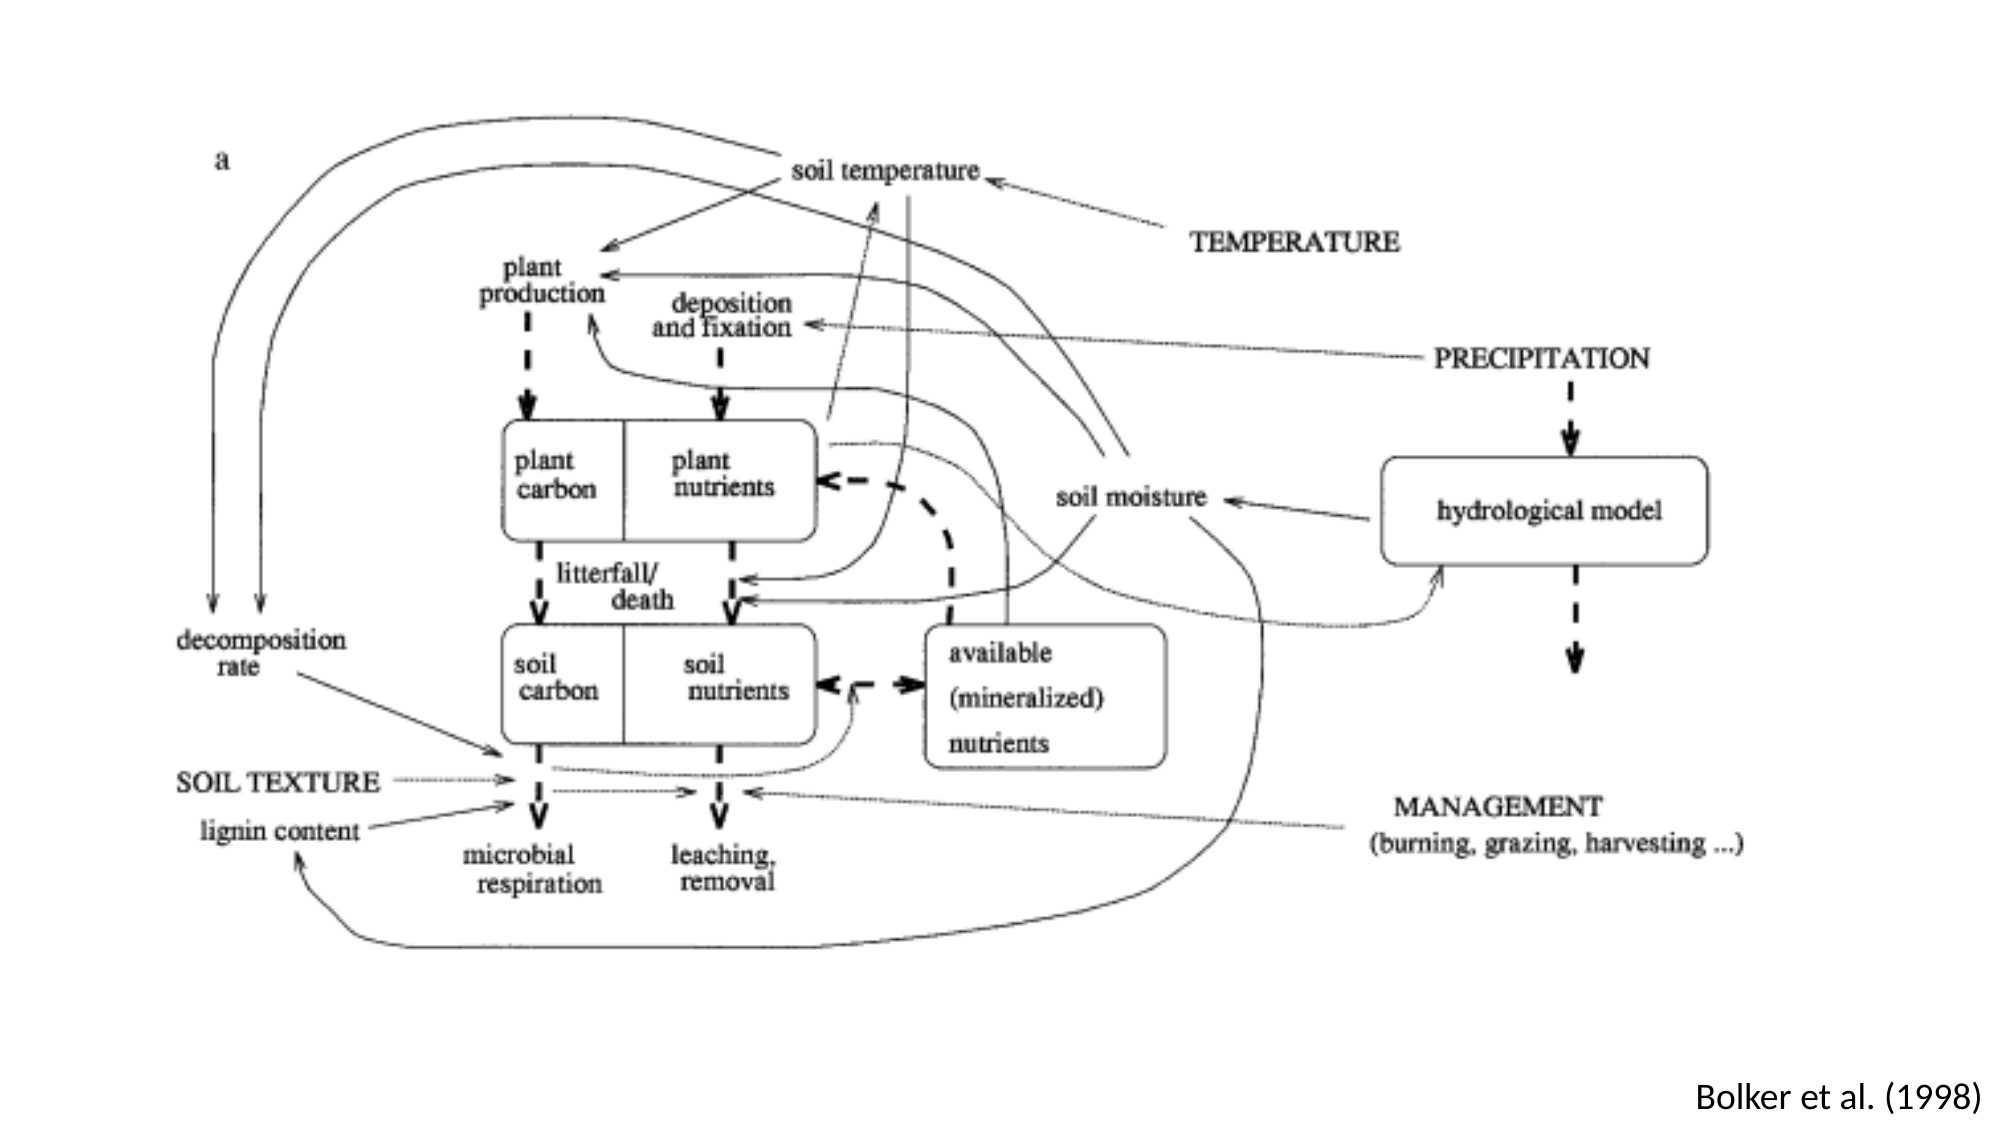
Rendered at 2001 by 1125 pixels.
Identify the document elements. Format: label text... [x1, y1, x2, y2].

text_box Bolker et al. (1998) [1680, 1064, 1998, 1125]
picture [173, 107, 1765, 984]
